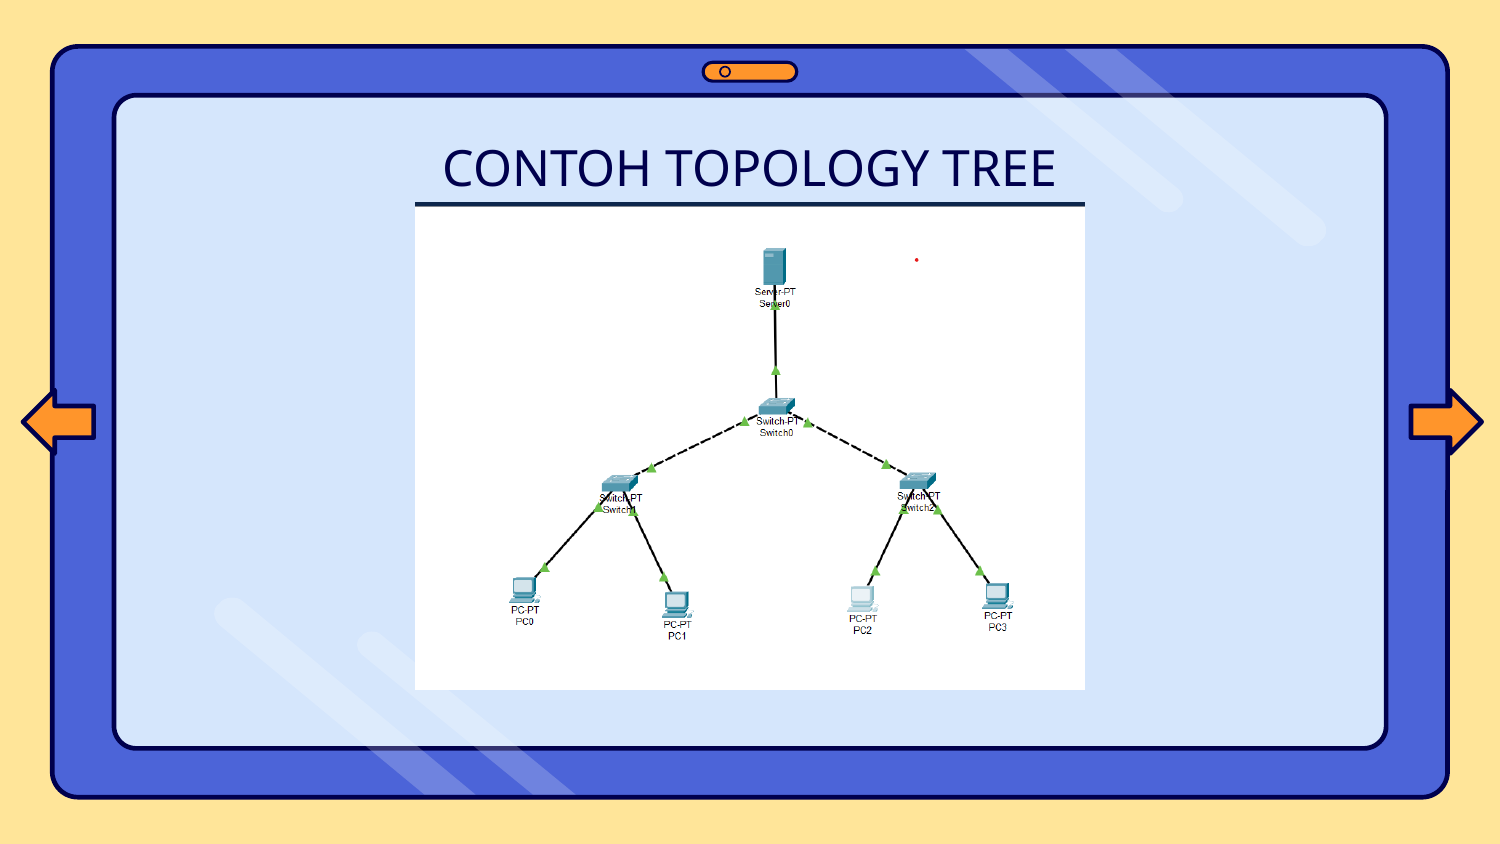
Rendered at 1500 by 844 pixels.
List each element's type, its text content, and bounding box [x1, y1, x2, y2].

text_box [22, 390, 94, 454]
text_box [1410, 390, 1482, 454]
title CONTOH TOPOLOGY TREE [118, 121, 1382, 216]
picture [415, 202, 1085, 690]
